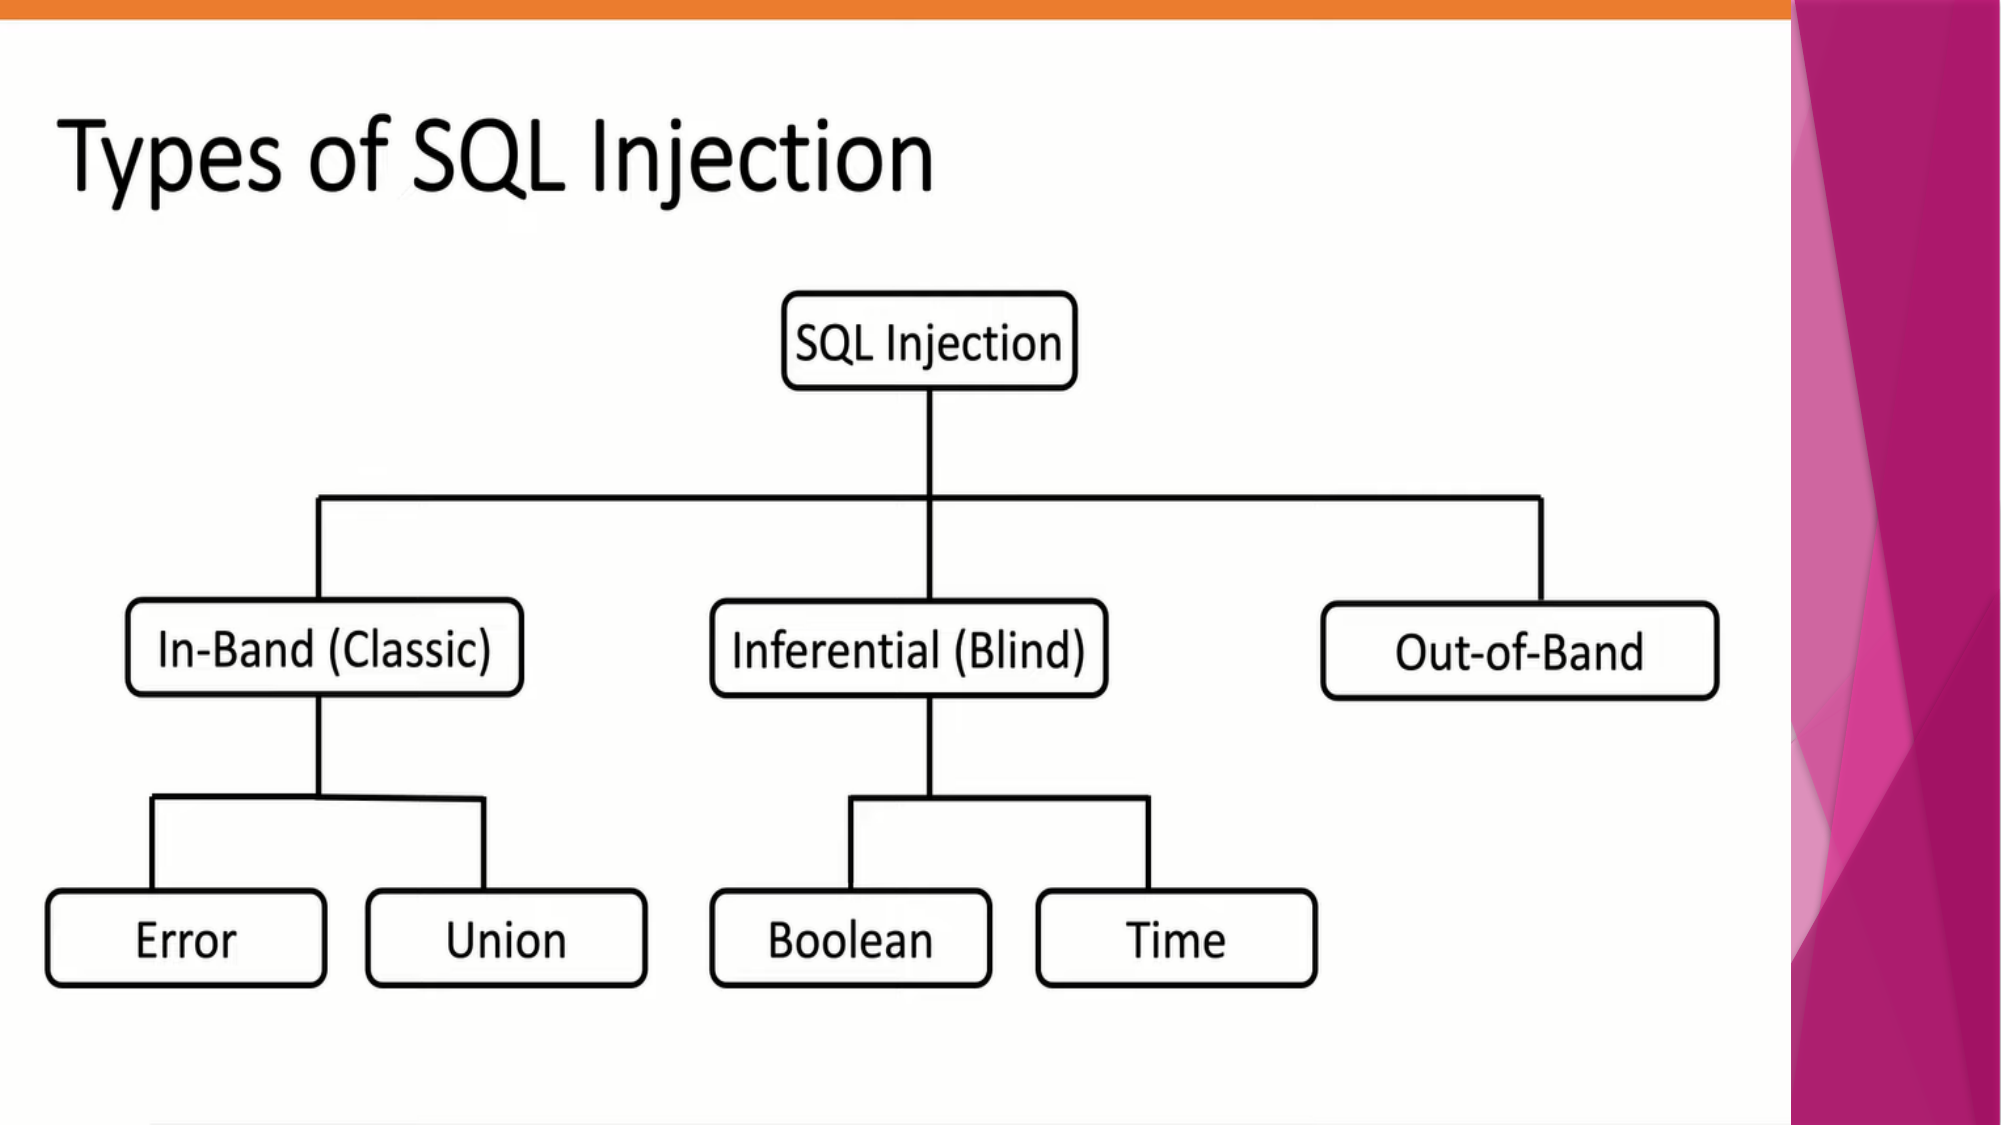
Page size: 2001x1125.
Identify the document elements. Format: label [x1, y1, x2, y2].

list [0, 0, 1791, 1125]
